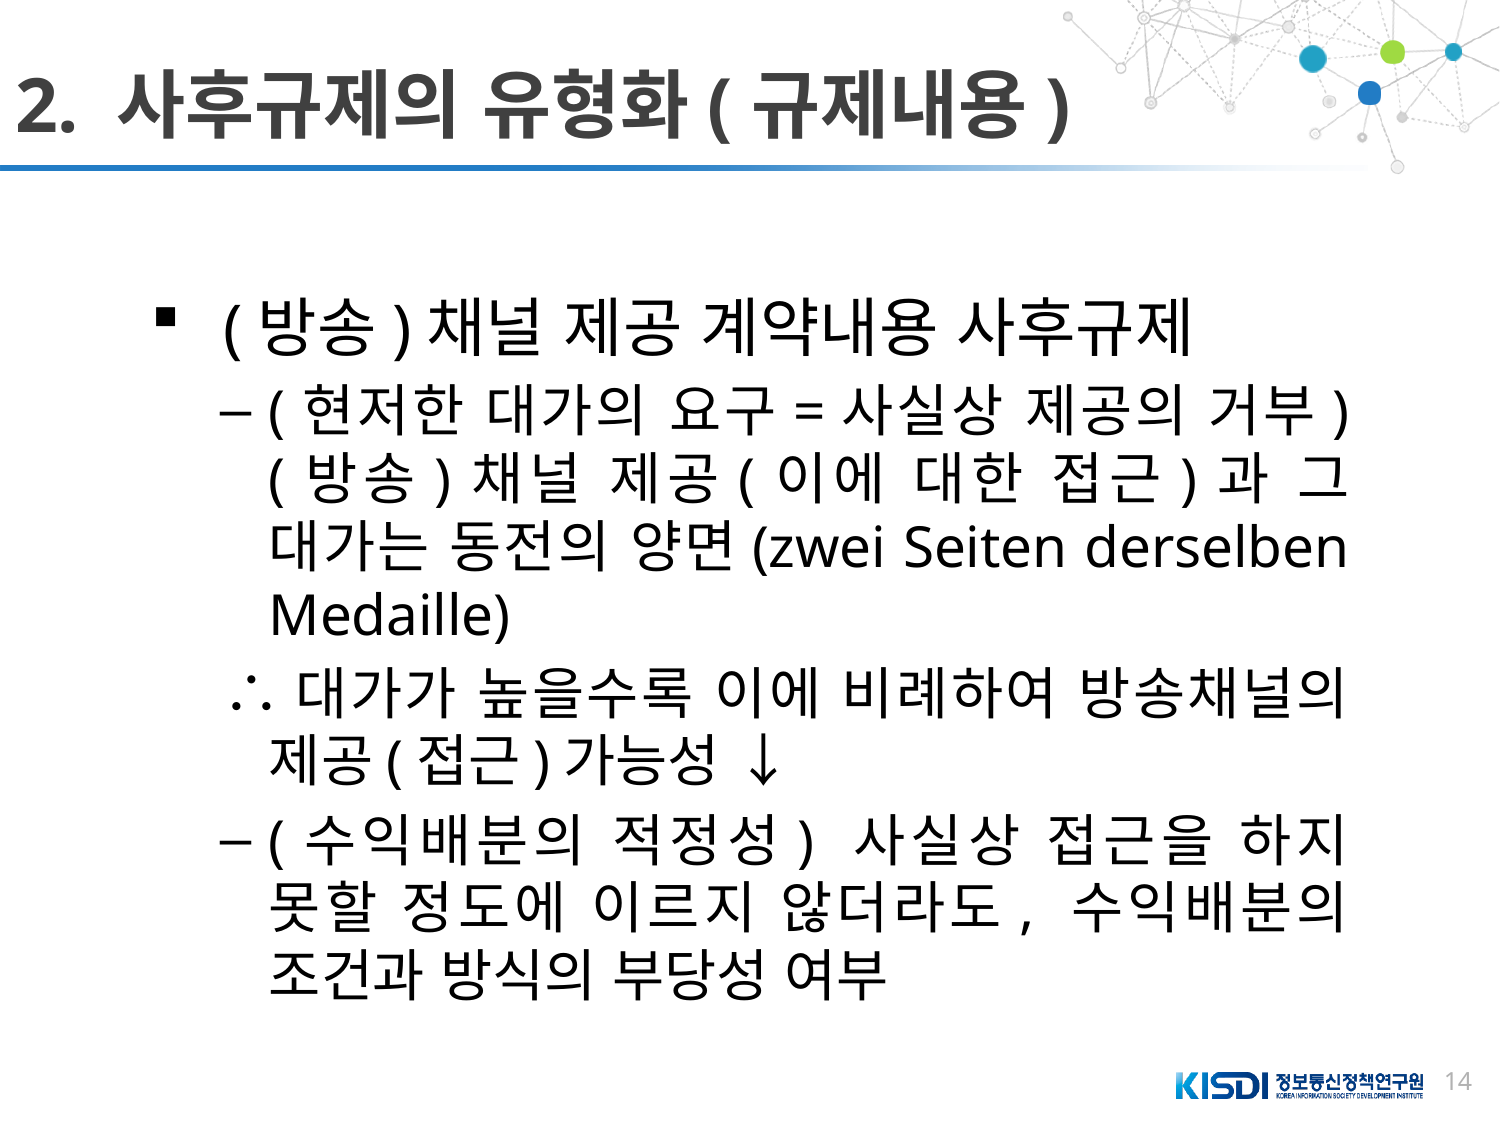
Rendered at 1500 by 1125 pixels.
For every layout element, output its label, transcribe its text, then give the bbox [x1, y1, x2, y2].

picture [1063, 0, 1500, 34]
list (방송)채널 제공 계약내용 사후규제 (현저한 대가의 요구=사실상 제공의 거부) (방송)채널 제공(이에 대한 접근)과 그 대가는 동전의 양면(zwei Seiten derselben Medaille) ∴대가가 높을수록 이에 비례하여 방송채널의 제공(접근)가능성 ↓ (수익배분의 적정성) 사실상 접근을 하지 못할 정도에 이르지 않더라도, 수익배분의 조건과 방식의 부당성 여부 [135, 278, 1365, 1022]
picture [0, 155, 1500, 175]
slide_number 14 [1149, 1052, 1488, 1113]
title 2. 사후규제의 유형화(규제내용) [0, 34, 1500, 155]
